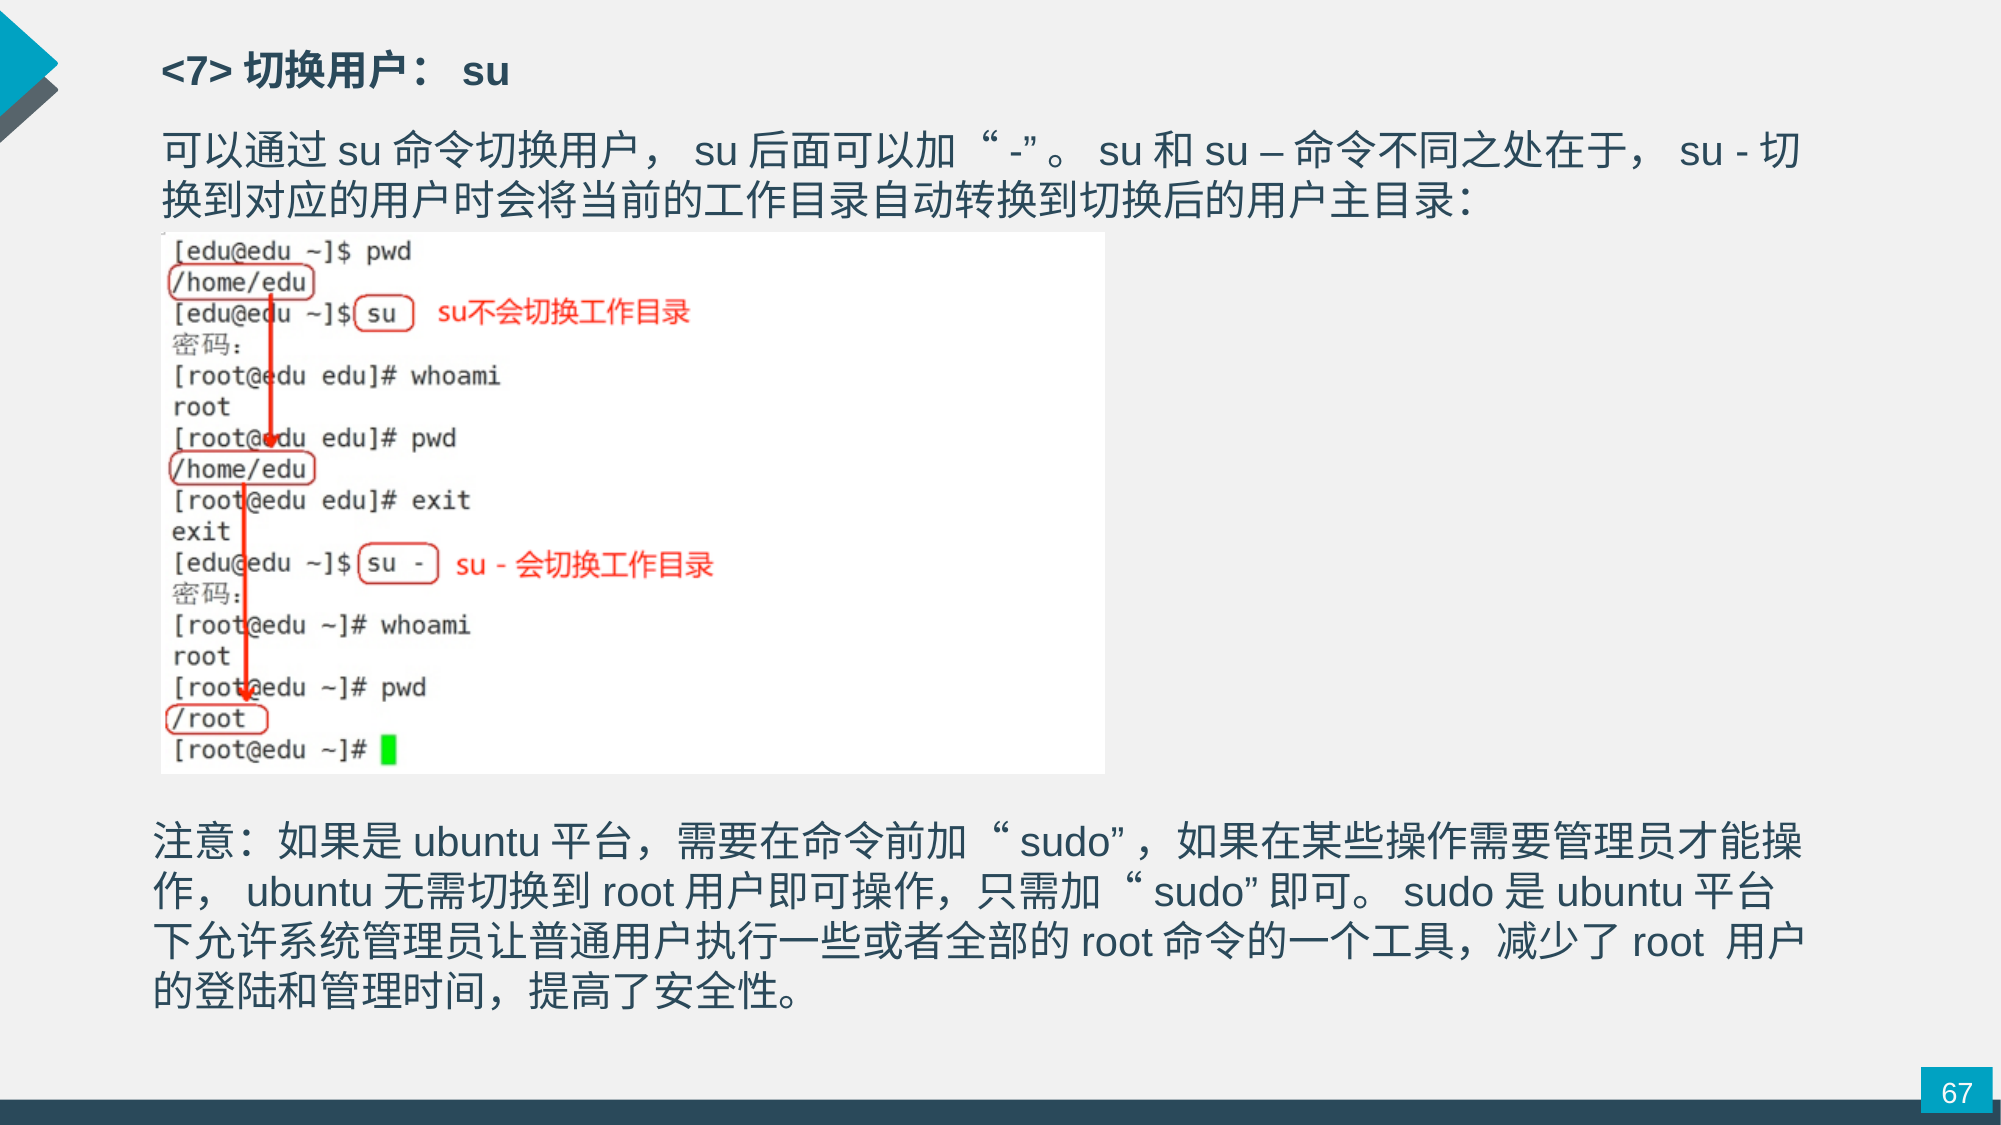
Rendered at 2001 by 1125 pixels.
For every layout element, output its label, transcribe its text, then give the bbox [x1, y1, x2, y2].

text_box 注意：如果是ubuntu平台，需要在命令前加“sudo”，如果在某些操作需要管理员才能操作，ubuntu无需切换到root用户即可操作，只需加“sudo”即可。sudo是ubuntu平台下允许系统管理员让普通用户执行一些或者全部的root命令的一个工具，减少了root 用户的登陆和管理时间，提高了安全性。 [137, 807, 1831, 1023]
picture [0, 0, 2001, 1099]
text_box [0, 10, 58, 117]
text_box <7>切换用户：su [146, 36, 1855, 102]
text_box 可以通过su命令切换用户，su后面可以加“-”。su和su –命令不同之处在于，su -切换到对应的用户时会将当前的工作目录自动转换到切换后的用户主目录： [146, 116, 1823, 232]
text_box [0, 77, 59, 143]
